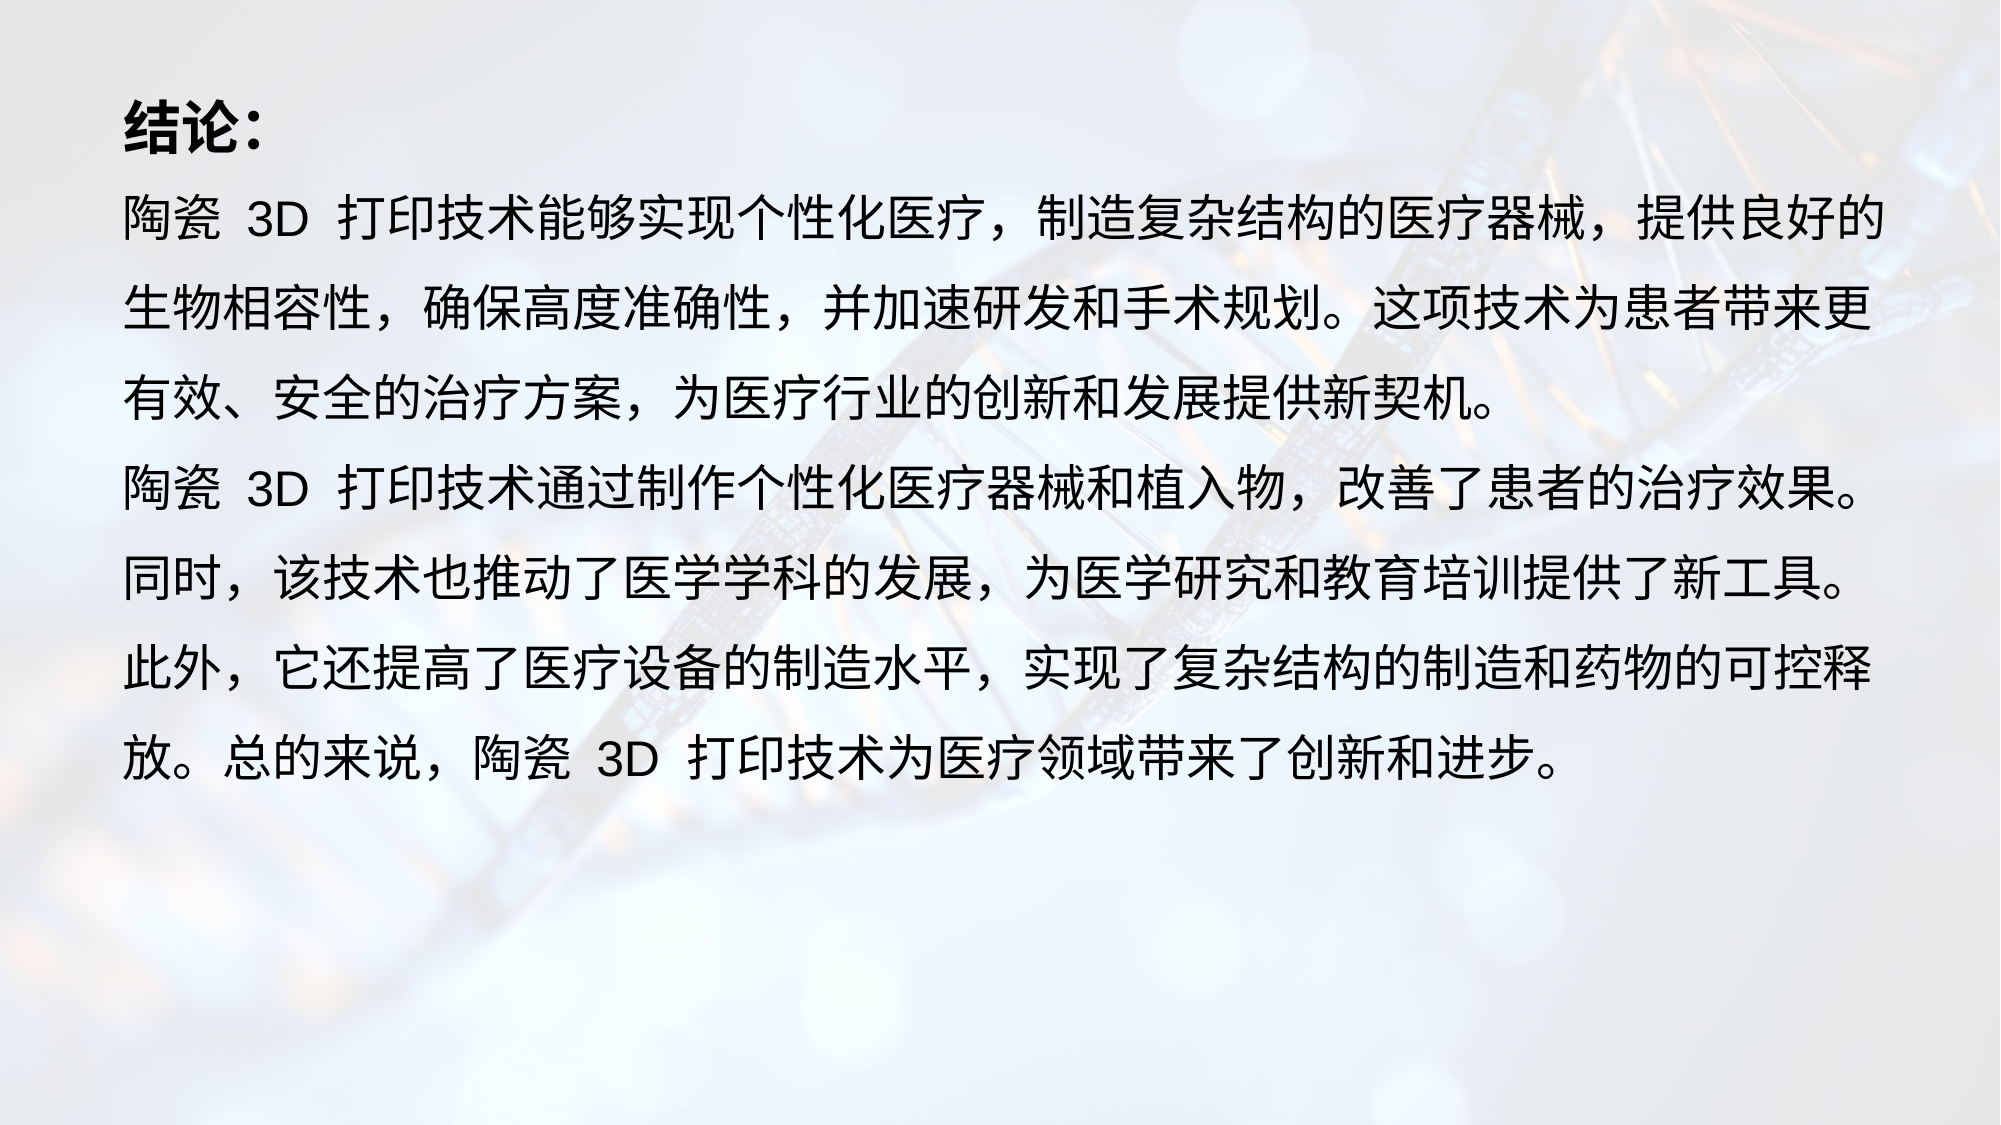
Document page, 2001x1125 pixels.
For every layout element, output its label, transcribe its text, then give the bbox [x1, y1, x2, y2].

text_box 陶瓷 3D 打印技术能够实现个性化医疗，制造复杂结构的医疗器械，提供良好的生物相容性，确保高度准确性，并加速研发和手术规划。这项技术为患者带来更有效、安全的治疗方案，为医疗行业的创新和发展提供新契机。 陶瓷 3D 打印技术通过制作个性化医疗器械和植入物，改善了患者的治疗效果。同时，该技术也推动了医学学科的发展，为医学研究和教育培训提供了新工具。此外，它还提高了医疗设备的制造水平，实现了复杂结构的制造和药物的可控释放。总的来说，陶瓷 3D 打印技术为医疗领域带来了创新和进步。 [108, 149, 1923, 1125]
title 结论： [108, 0, 1890, 149]
